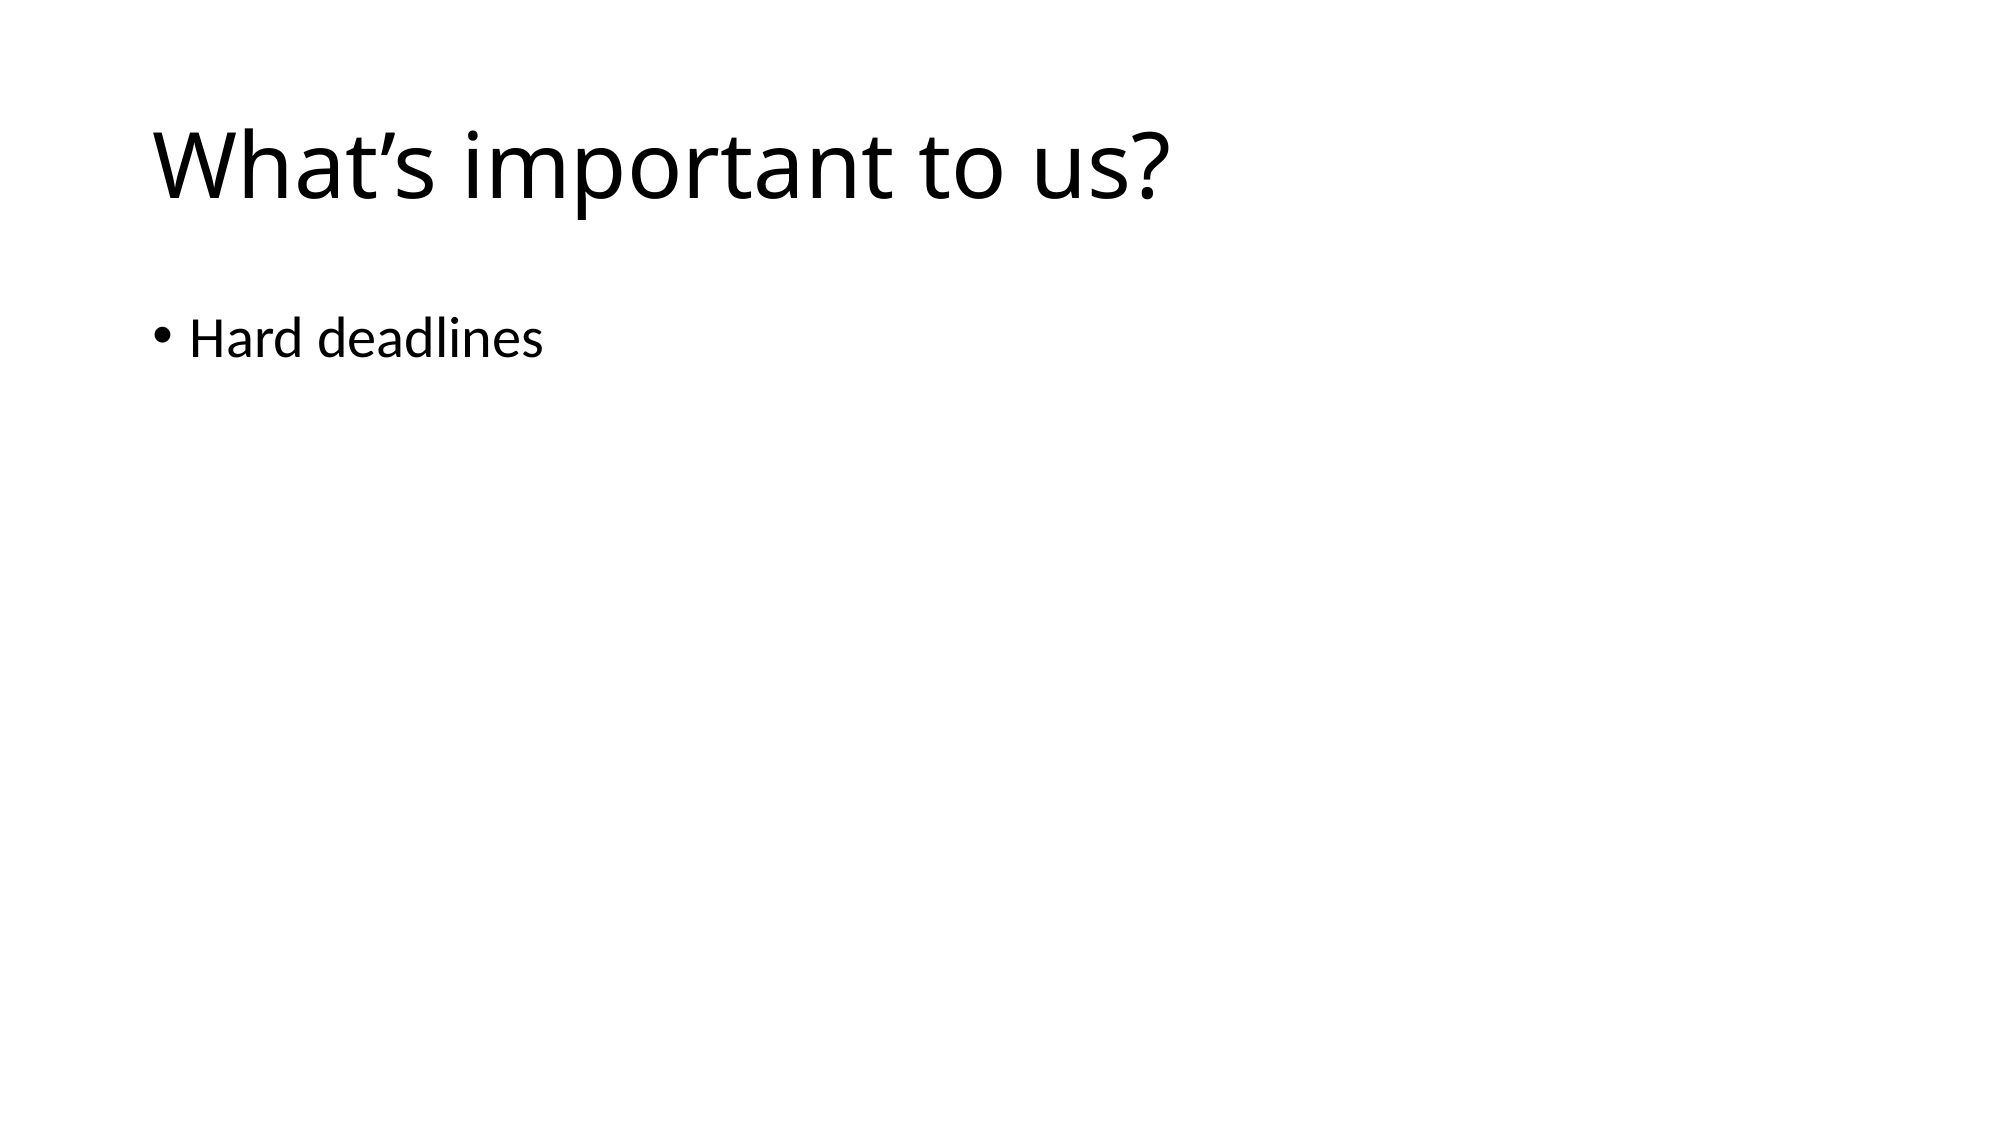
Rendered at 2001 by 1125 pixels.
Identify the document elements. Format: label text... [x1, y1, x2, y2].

list Hard deadlines [137, 299, 1863, 1014]
title What’s important to us? [137, 59, 1863, 278]
